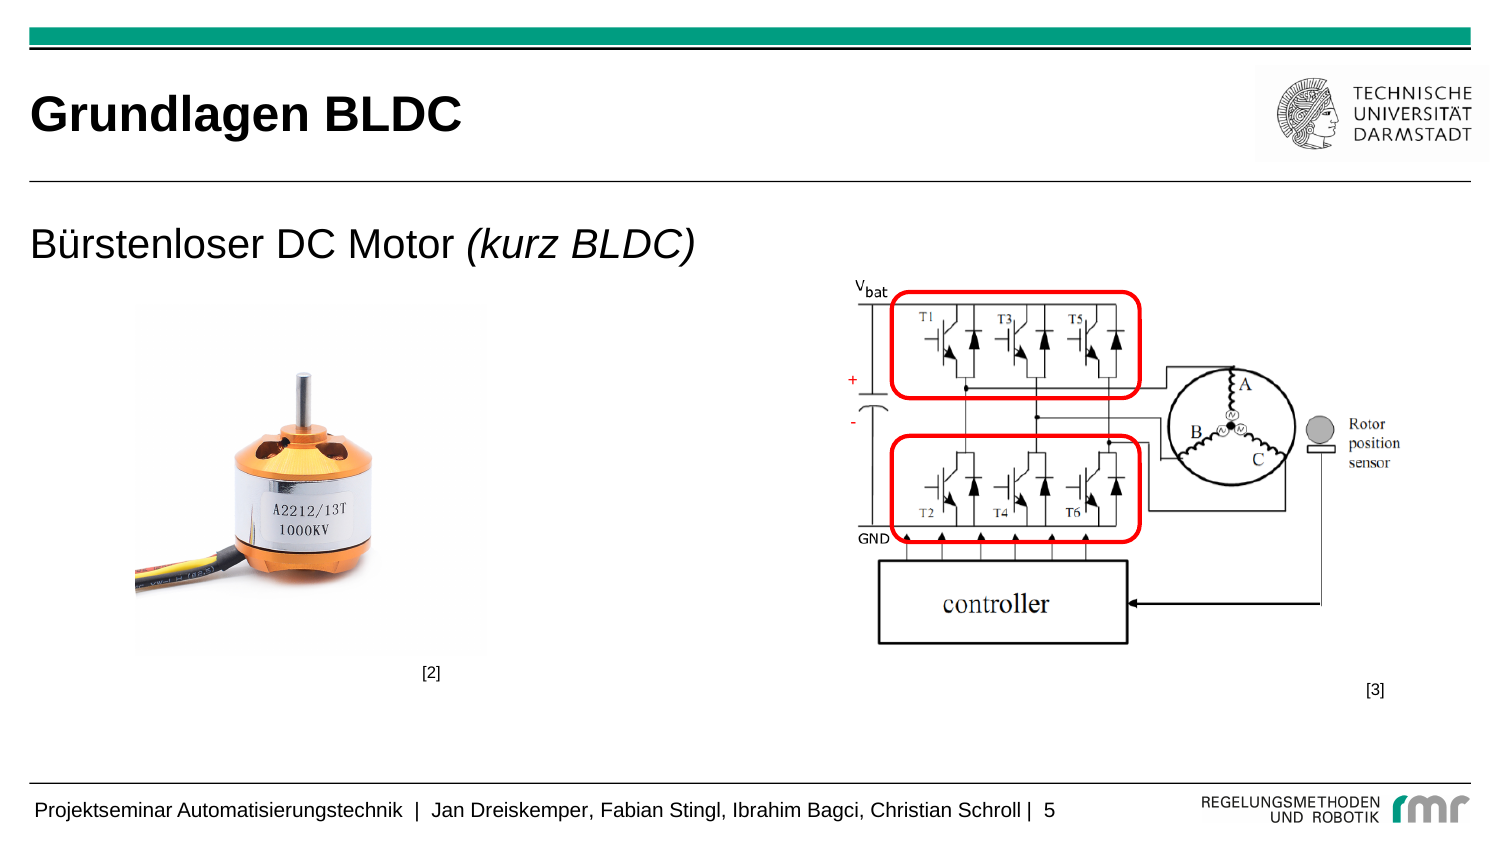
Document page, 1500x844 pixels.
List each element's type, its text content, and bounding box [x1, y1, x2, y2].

picture [1255, 65, 1490, 162]
title Grundlagen BLDC [29, 60, 1149, 164]
text_box Bürstenloser DC Motor (kurz BLDC) [29, 194, 762, 424]
text_box [2] [407, 664, 467, 689]
picture [135, 304, 487, 656]
picture [1202, 795, 1470, 823]
text_box [3] [1351, 671, 1411, 707]
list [820, 279, 1411, 648]
